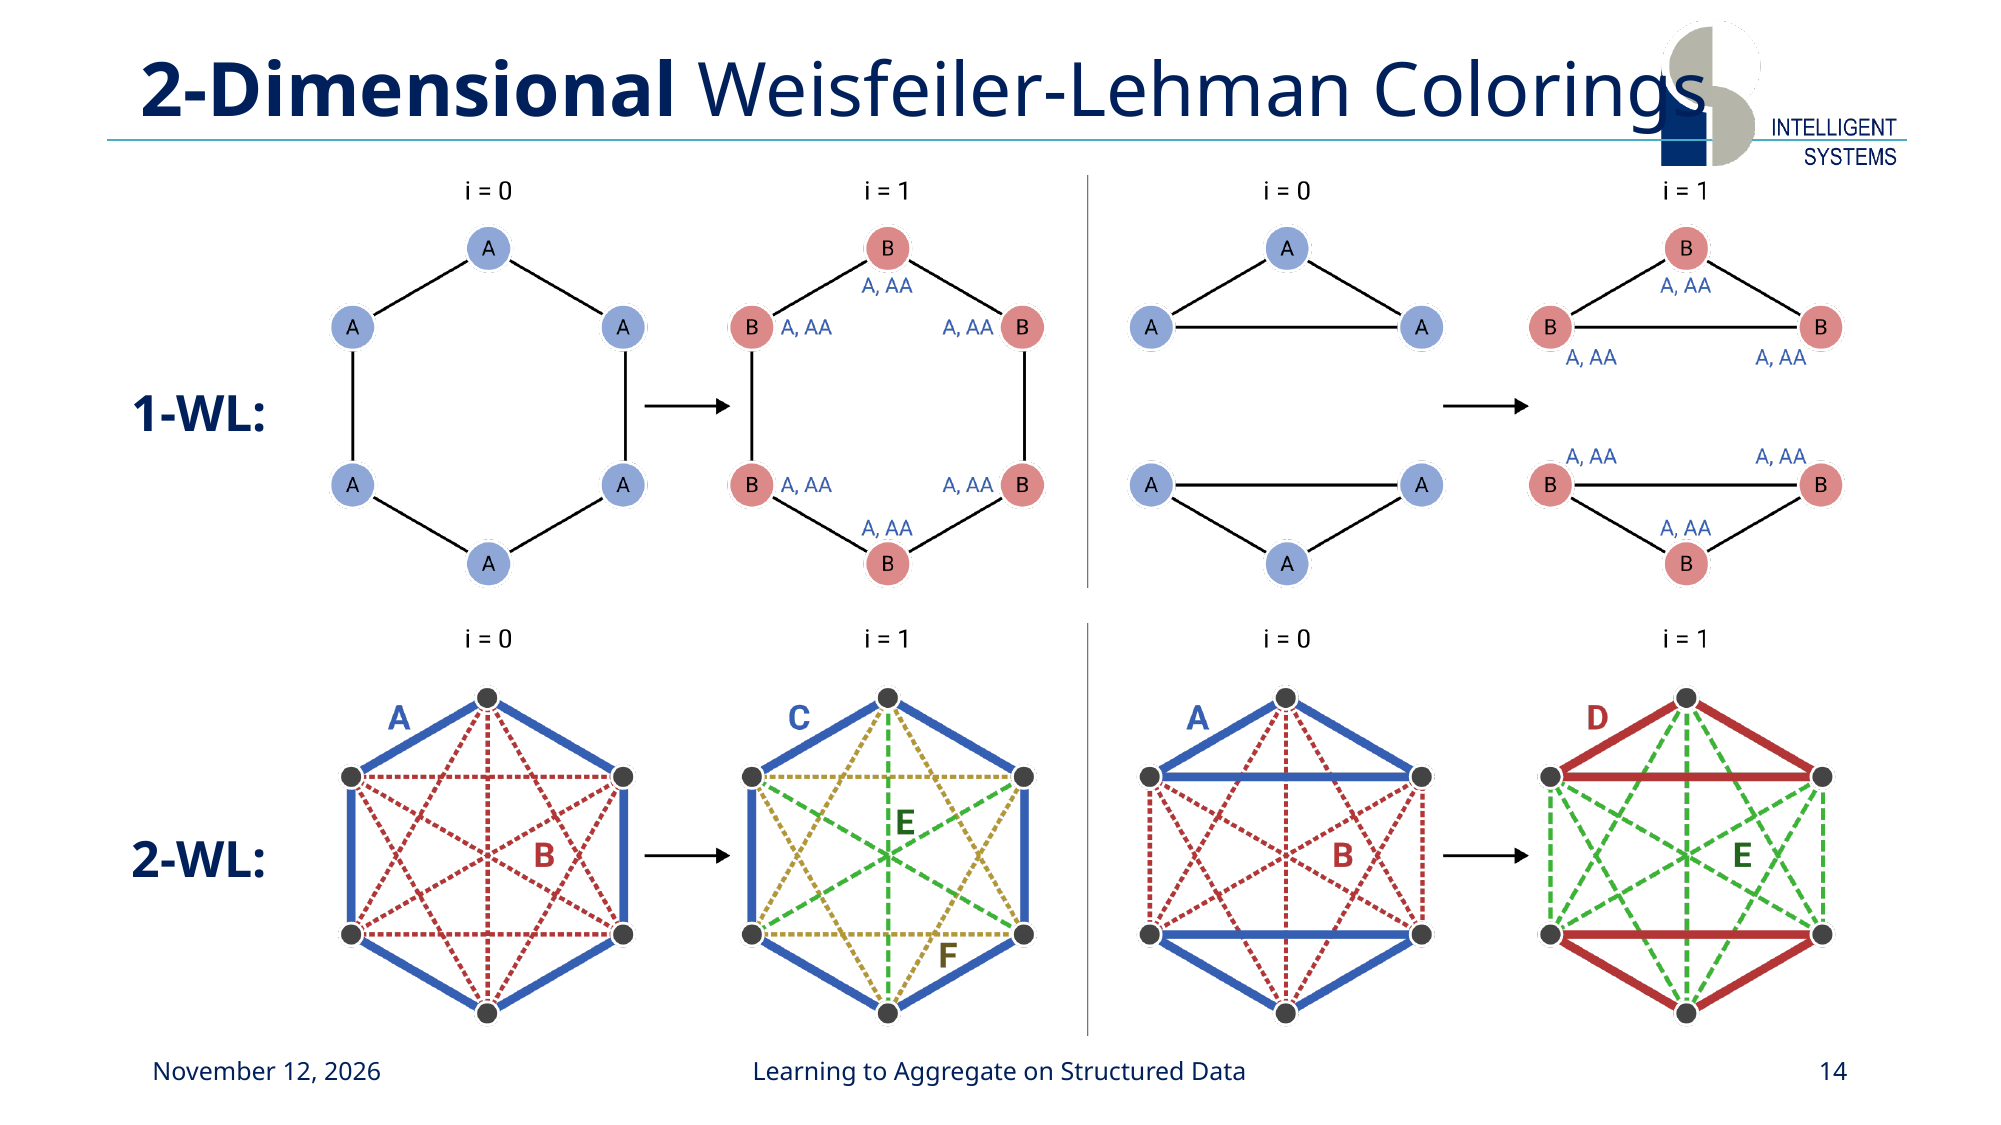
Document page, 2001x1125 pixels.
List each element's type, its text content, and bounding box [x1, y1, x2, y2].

text_box 2-WL: [86, 798, 282, 916]
picture [328, 623, 1845, 1036]
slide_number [137, 1042, 588, 1103]
footer Learning to Aggregate on Structured Data [662, 1042, 1338, 1103]
title 2-Dimensional Weisfeiler-Lehman Colorings [125, 31, 1863, 141]
picture [1661, 19, 1903, 139]
picture [1661, 141, 1903, 172]
text_box 1-WL: [86, 352, 282, 470]
picture [328, 175, 1845, 588]
slide_number 14 [1412, 1042, 1863, 1103]
